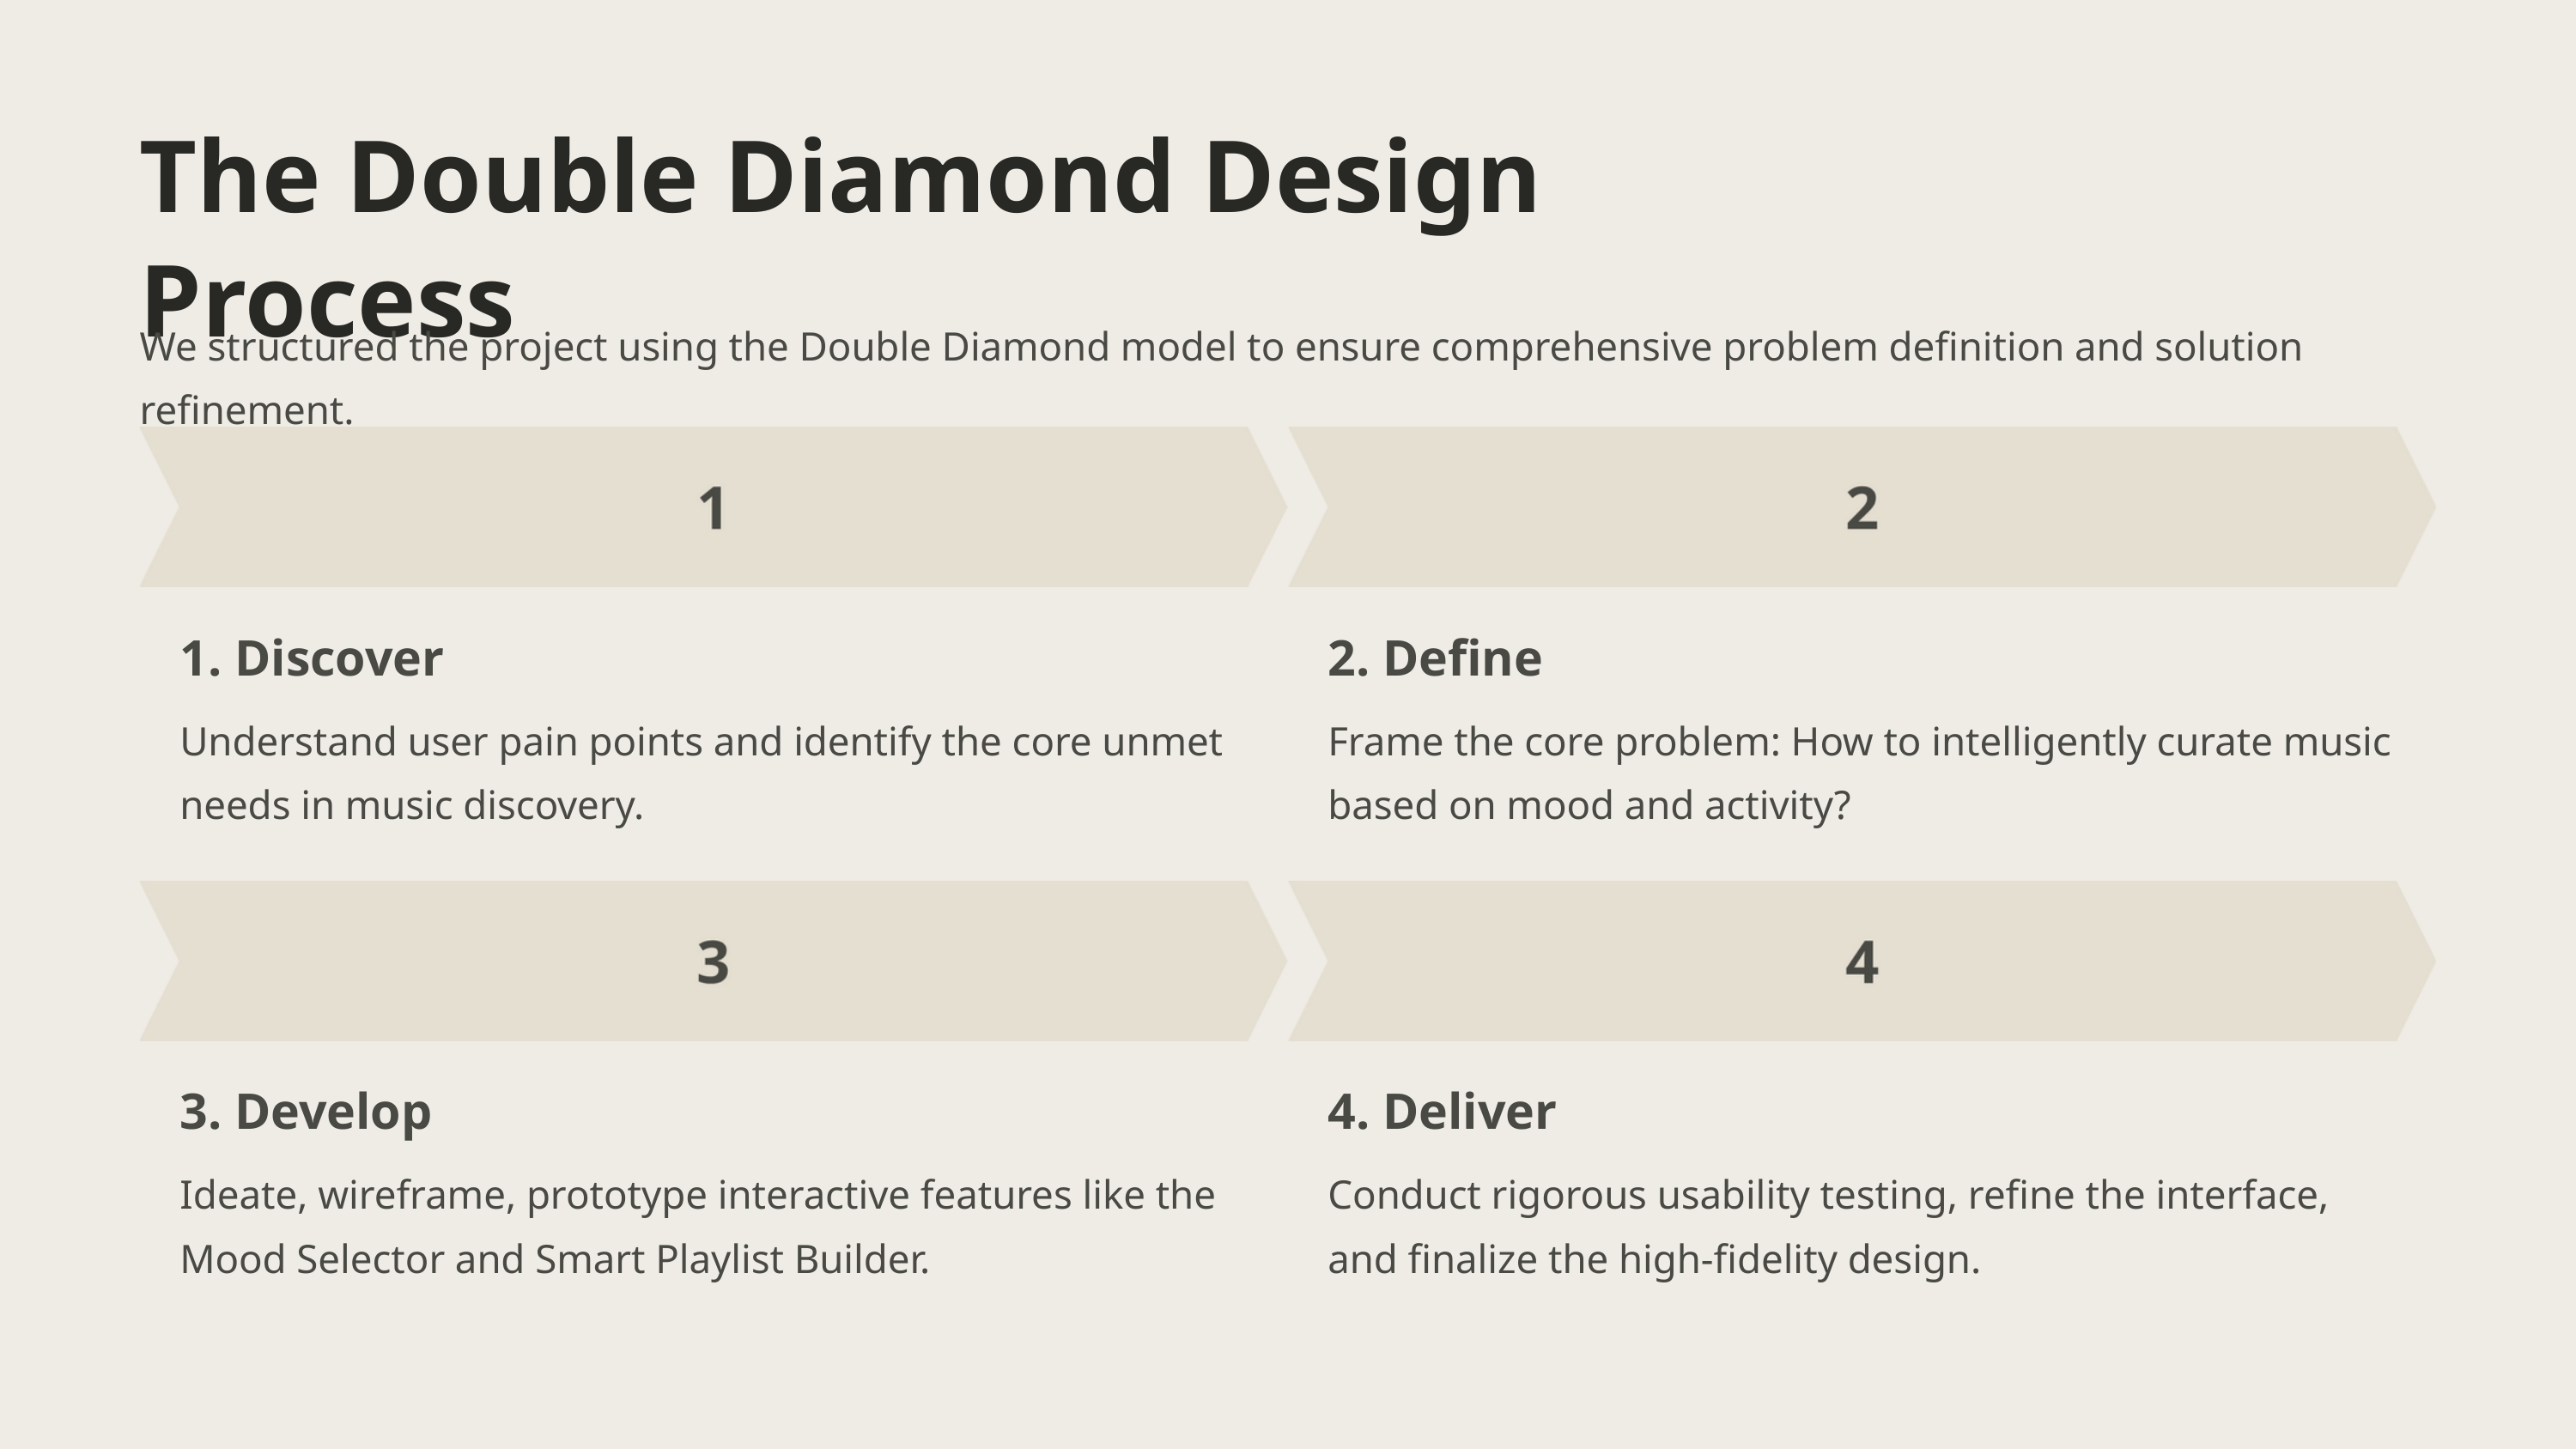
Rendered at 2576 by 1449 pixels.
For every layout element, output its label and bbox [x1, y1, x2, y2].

text_box [1287, 427, 2437, 588]
text_box [139, 427, 1286, 588]
text_box [1287, 880, 2437, 1041]
text_box [139, 880, 1286, 1041]
text_box [0, 0, 2576, 1449]
